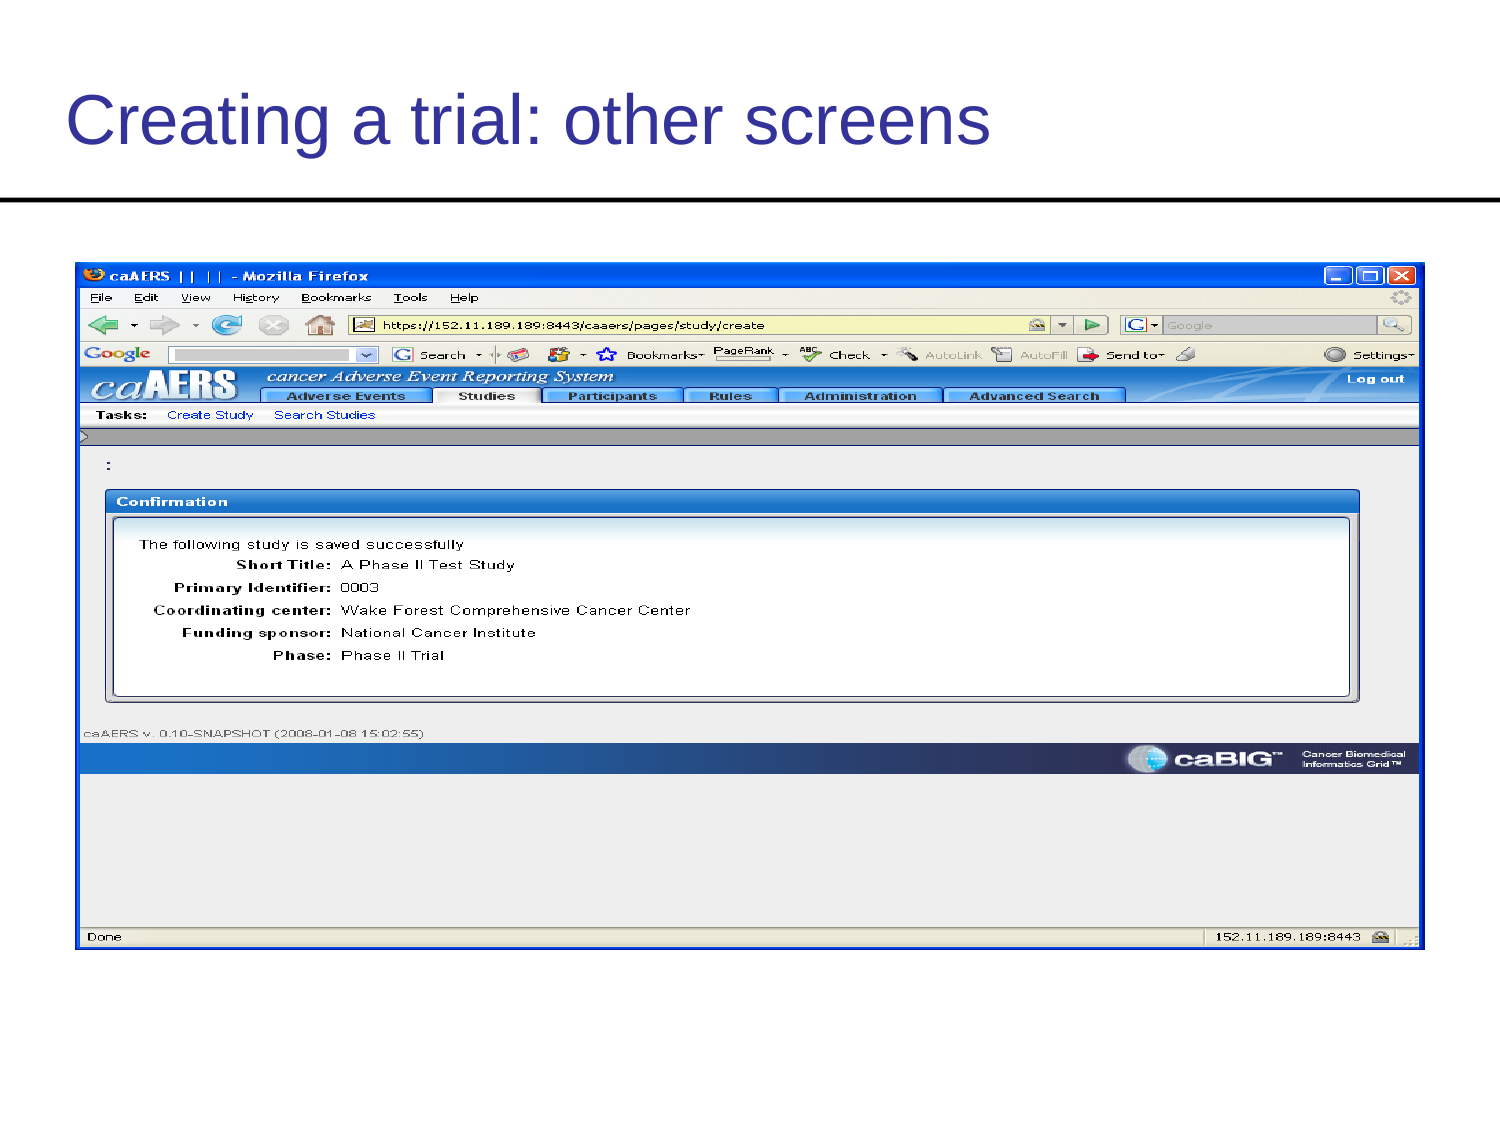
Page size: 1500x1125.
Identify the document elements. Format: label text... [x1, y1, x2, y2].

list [74, 262, 1426, 951]
title Creating a trial: other screens [49, 62, 1401, 171]
